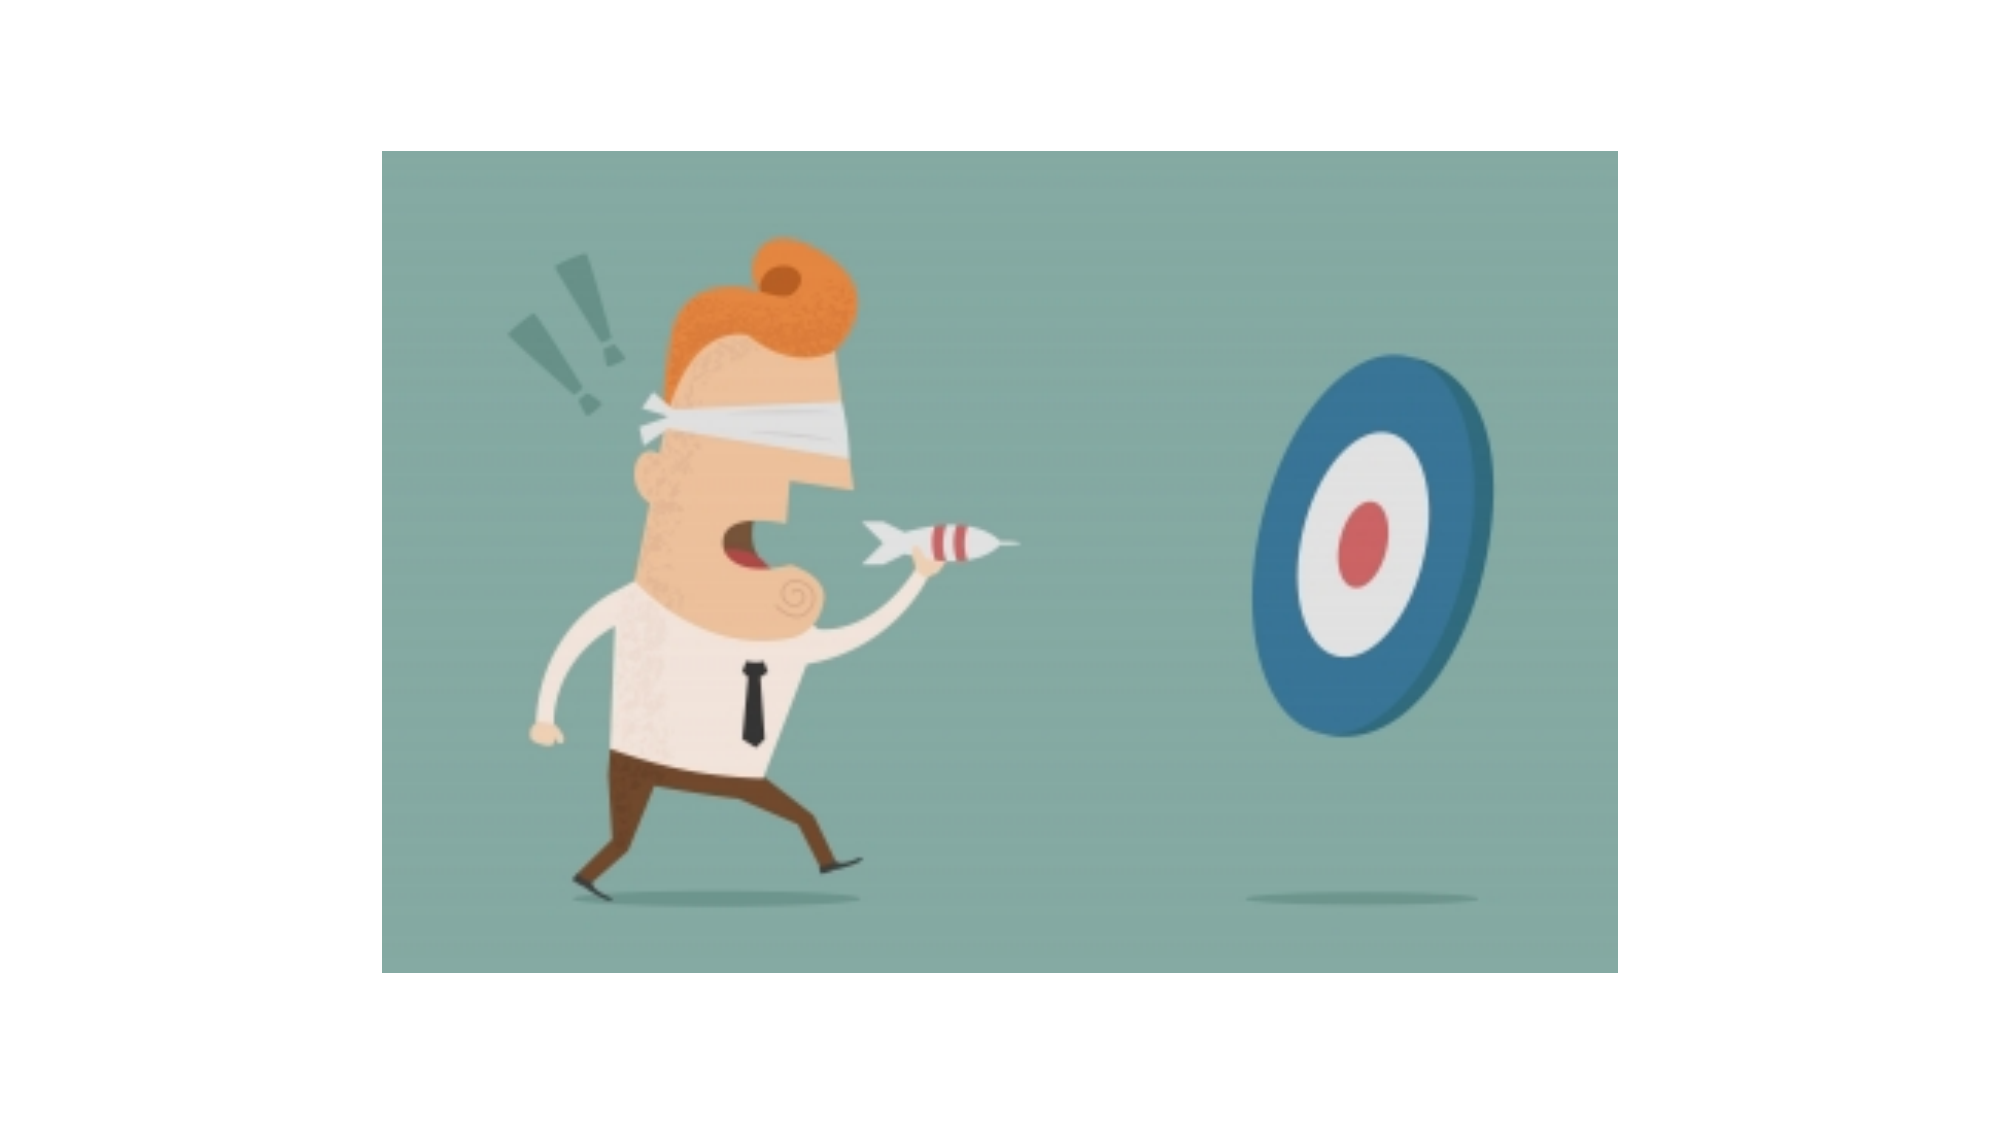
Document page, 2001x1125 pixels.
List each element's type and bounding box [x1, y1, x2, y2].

picture [382, 151, 1618, 973]
